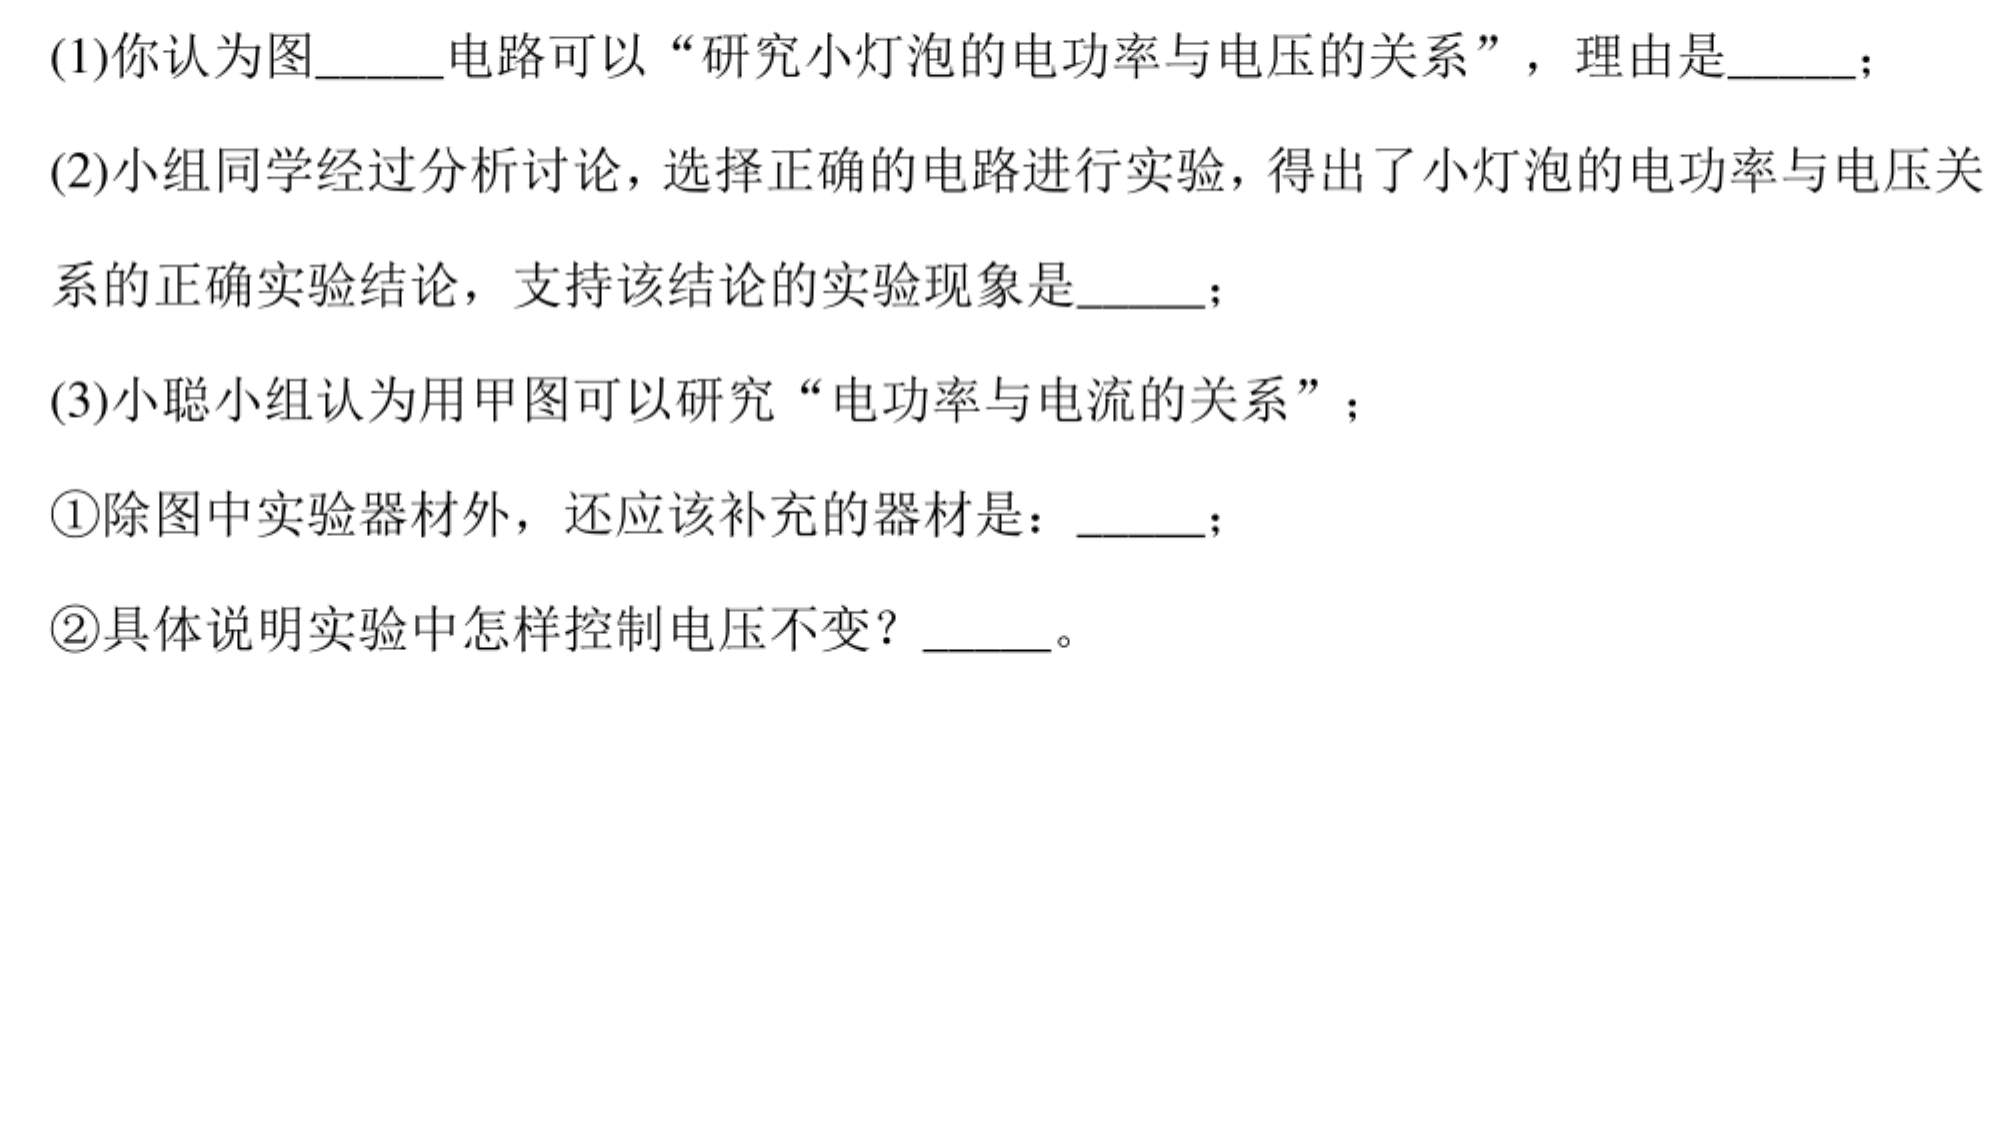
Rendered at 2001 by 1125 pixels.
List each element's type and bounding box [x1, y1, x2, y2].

picture [0, 0, 2000, 664]
